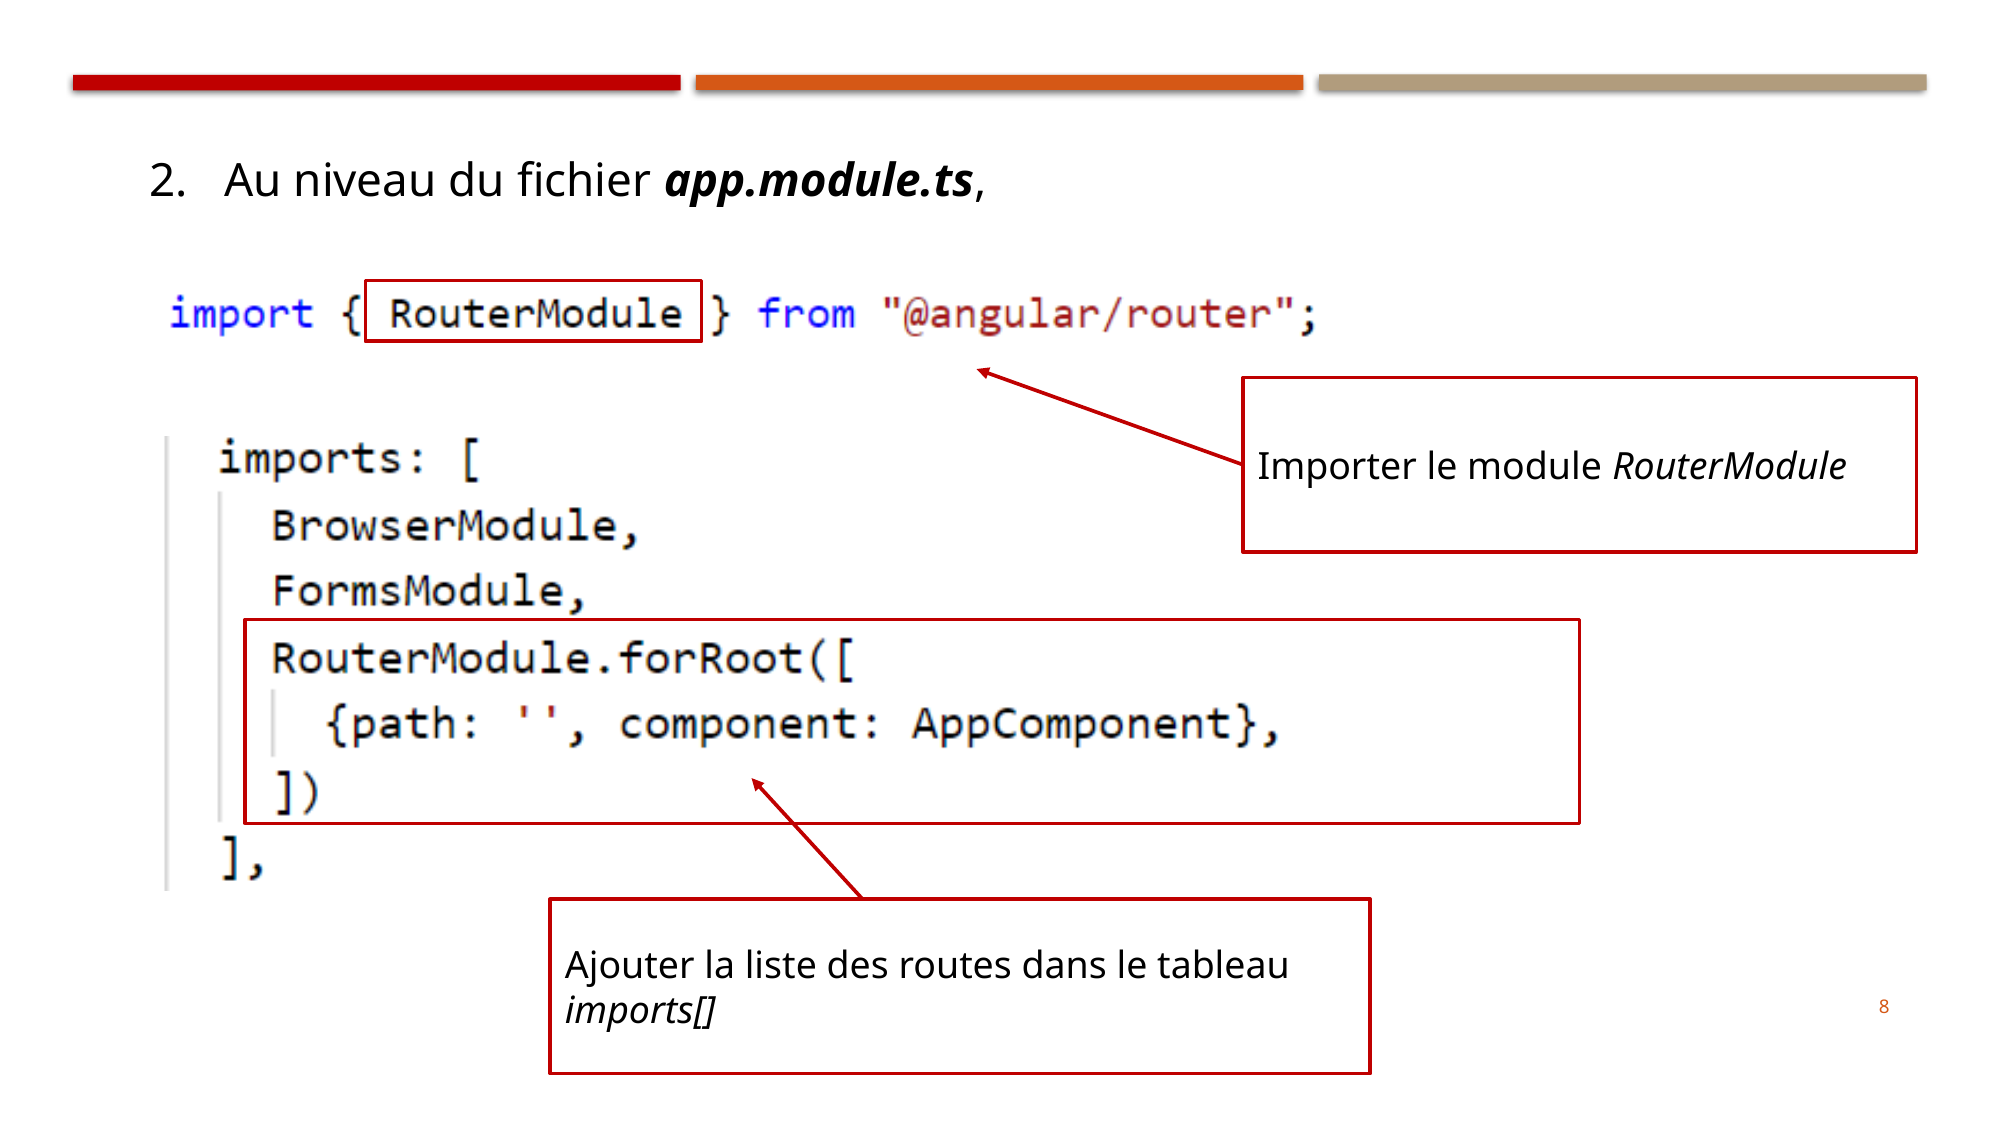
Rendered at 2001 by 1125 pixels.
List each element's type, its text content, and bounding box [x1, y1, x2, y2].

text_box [976, 368, 1244, 466]
text_box Importer le module RouterModule [1249, 376, 1918, 554]
picture [160, 435, 1518, 891]
text_box [1523, 618, 1581, 825]
picture [144, 256, 1413, 366]
text_box Ajouter la liste des routes dans le tableau imports[] [548, 900, 1372, 1075]
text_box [750, 777, 863, 900]
text_box Au niveau du fichier app.module.ts, [81, 143, 1796, 214]
slide_number 8 [1732, 977, 1905, 1037]
